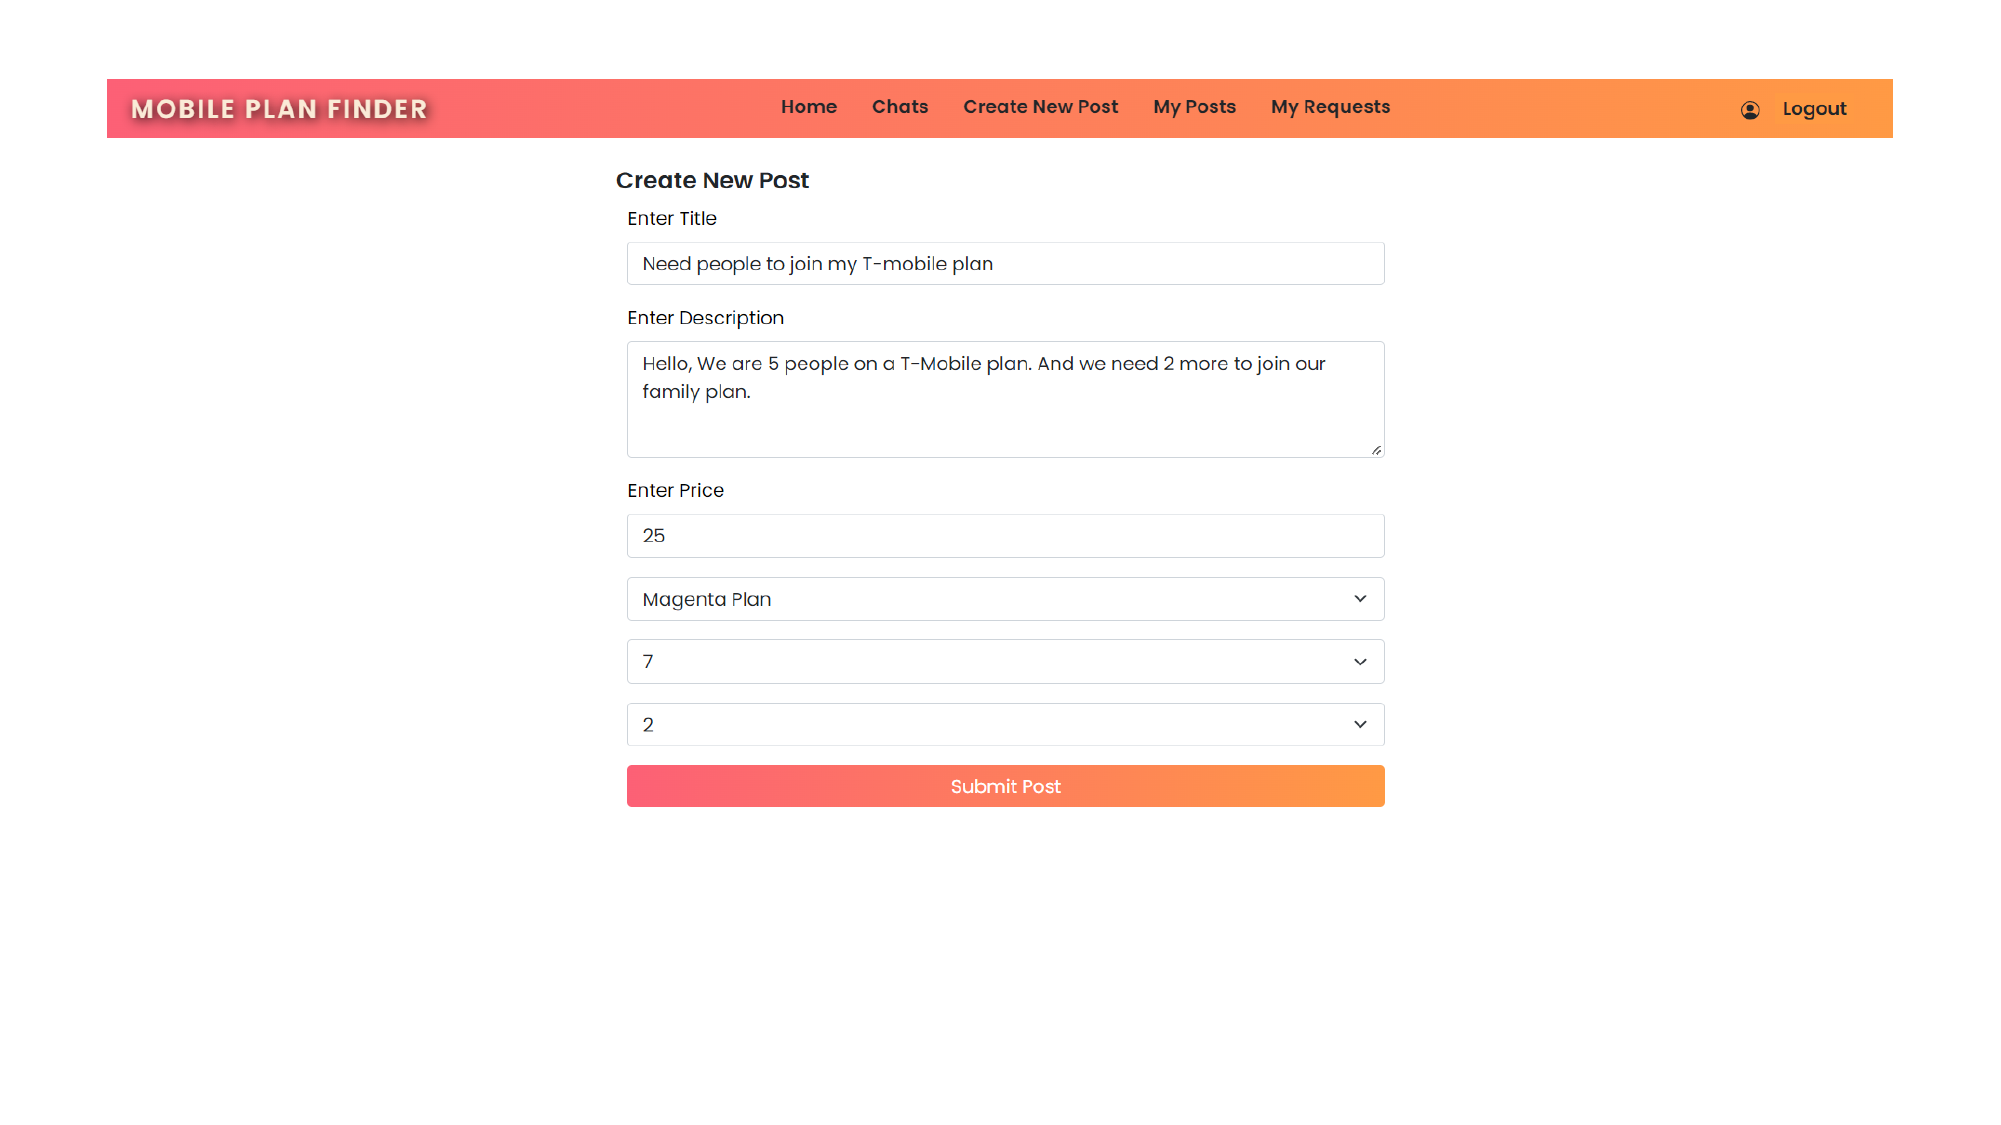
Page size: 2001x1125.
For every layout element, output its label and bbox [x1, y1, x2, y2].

picture [106, 79, 1893, 1085]
